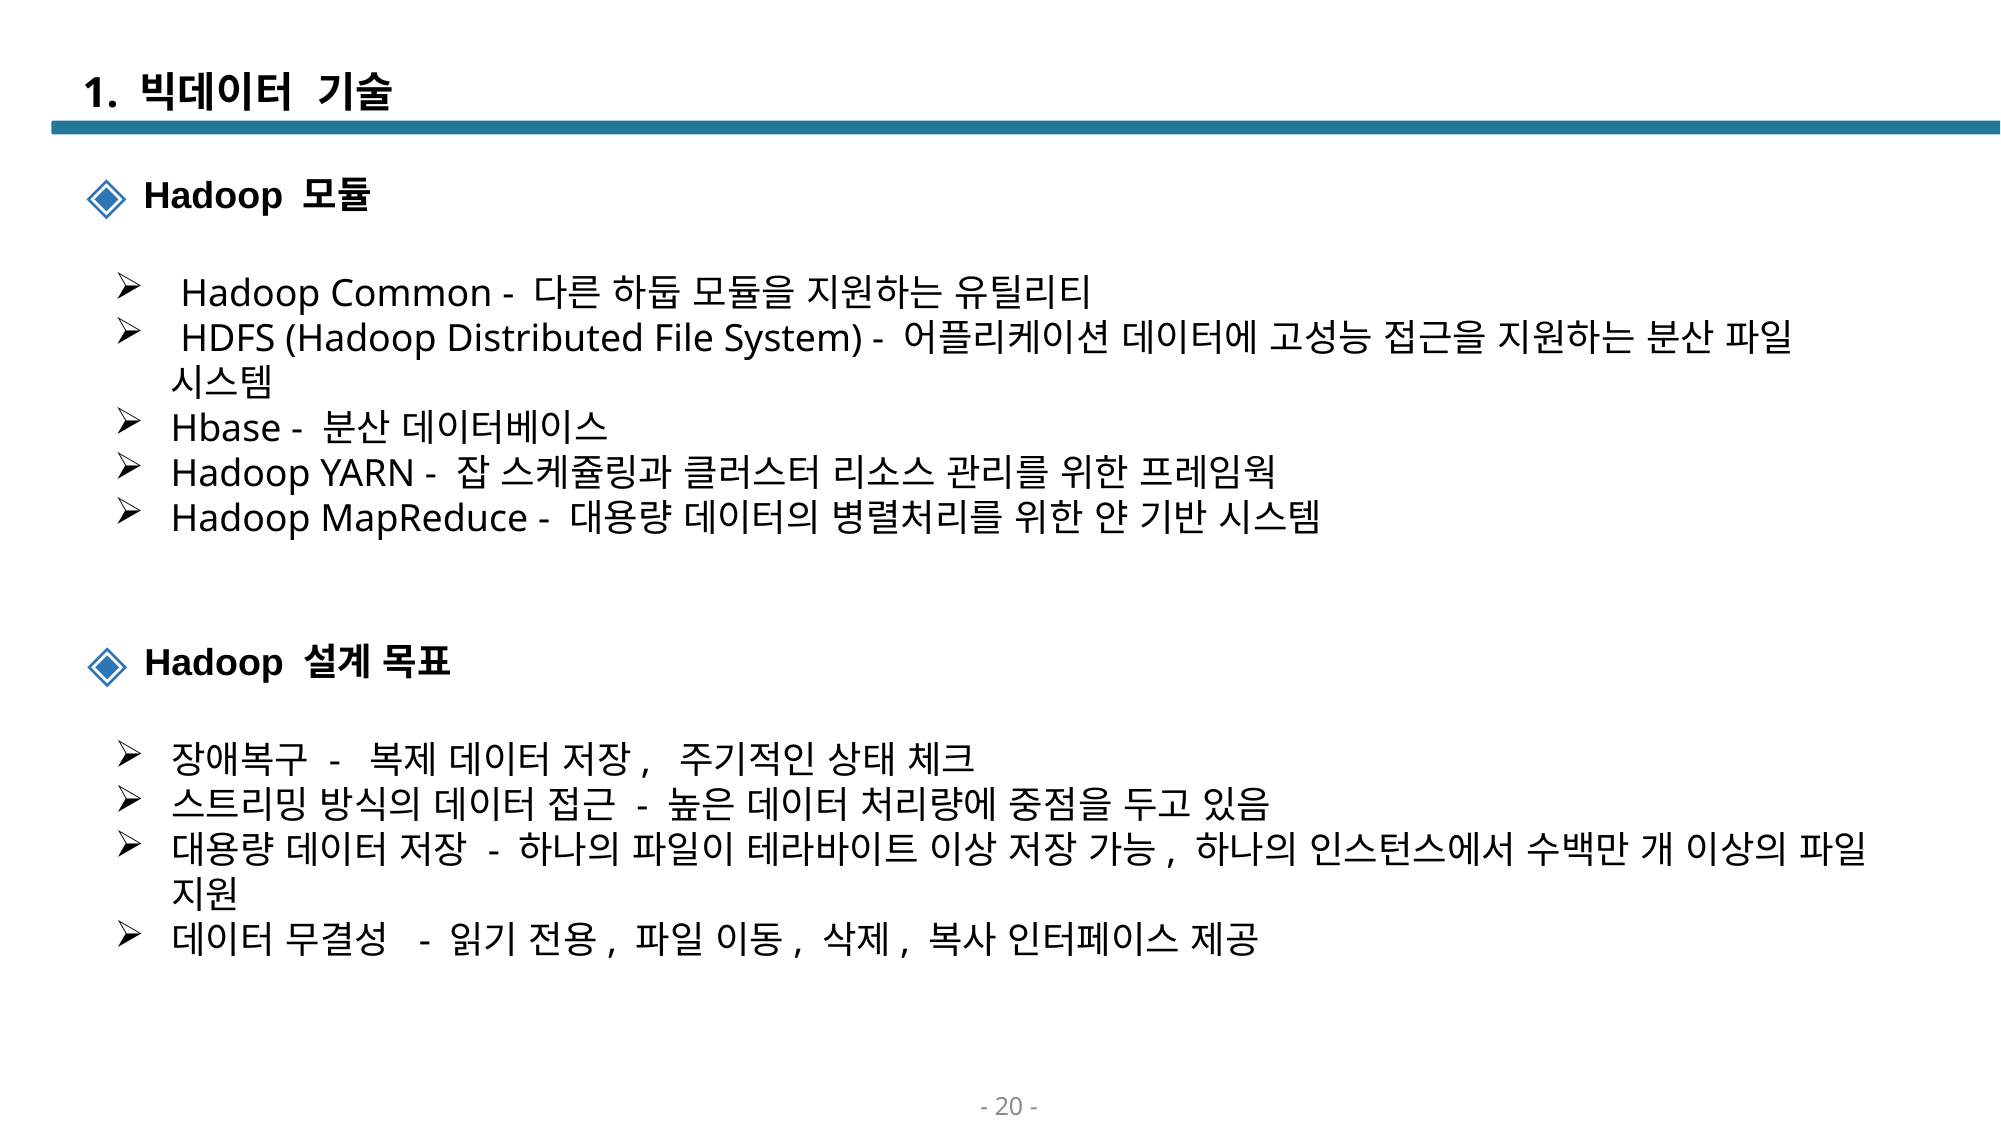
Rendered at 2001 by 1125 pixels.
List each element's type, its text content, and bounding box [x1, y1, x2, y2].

title 1. 빅데이터 기술 [67, 63, 1869, 136]
text_box Hadoop 설계 목표 장애복구 - 복제 데이터 저장, 주기적인 상태 체크 스트리밍 방식의 데이터 접근 - 높은 데이터 처리량에 중점을 두고 있음 대용량 데이터 저장 - 하나의 파일이 테라바이트 이상 저장 가능, 하나의 인스턴스에서 수백만 개 이상의 파일 지원 데이터 무결성 - 읽기 전용, 파일 이동, 삭제, 복사 인터페이스 제공 [86, 638, 1938, 961]
text_box Hadoop 모듈 Hadoop Common - 다른 하둡 모듈을 지원하는 유틸리티 HDFS (Hadoop Distributed File System) - 어플리케이션 데이터에 고성능 접근을 지원하는 분산 파일 시스템 Hbase - 분산 데이터베이스 Hadoop YARN - 잡 스케쥴링과 클러스터 리소스 관리를 위한 프레임웍 Hadoop MapReduce - 대용량 데이터의 병렬처리를 위한 얀 기반 시스템 [86, 170, 1870, 539]
slide_number - 20 - [778, 1090, 1246, 1125]
